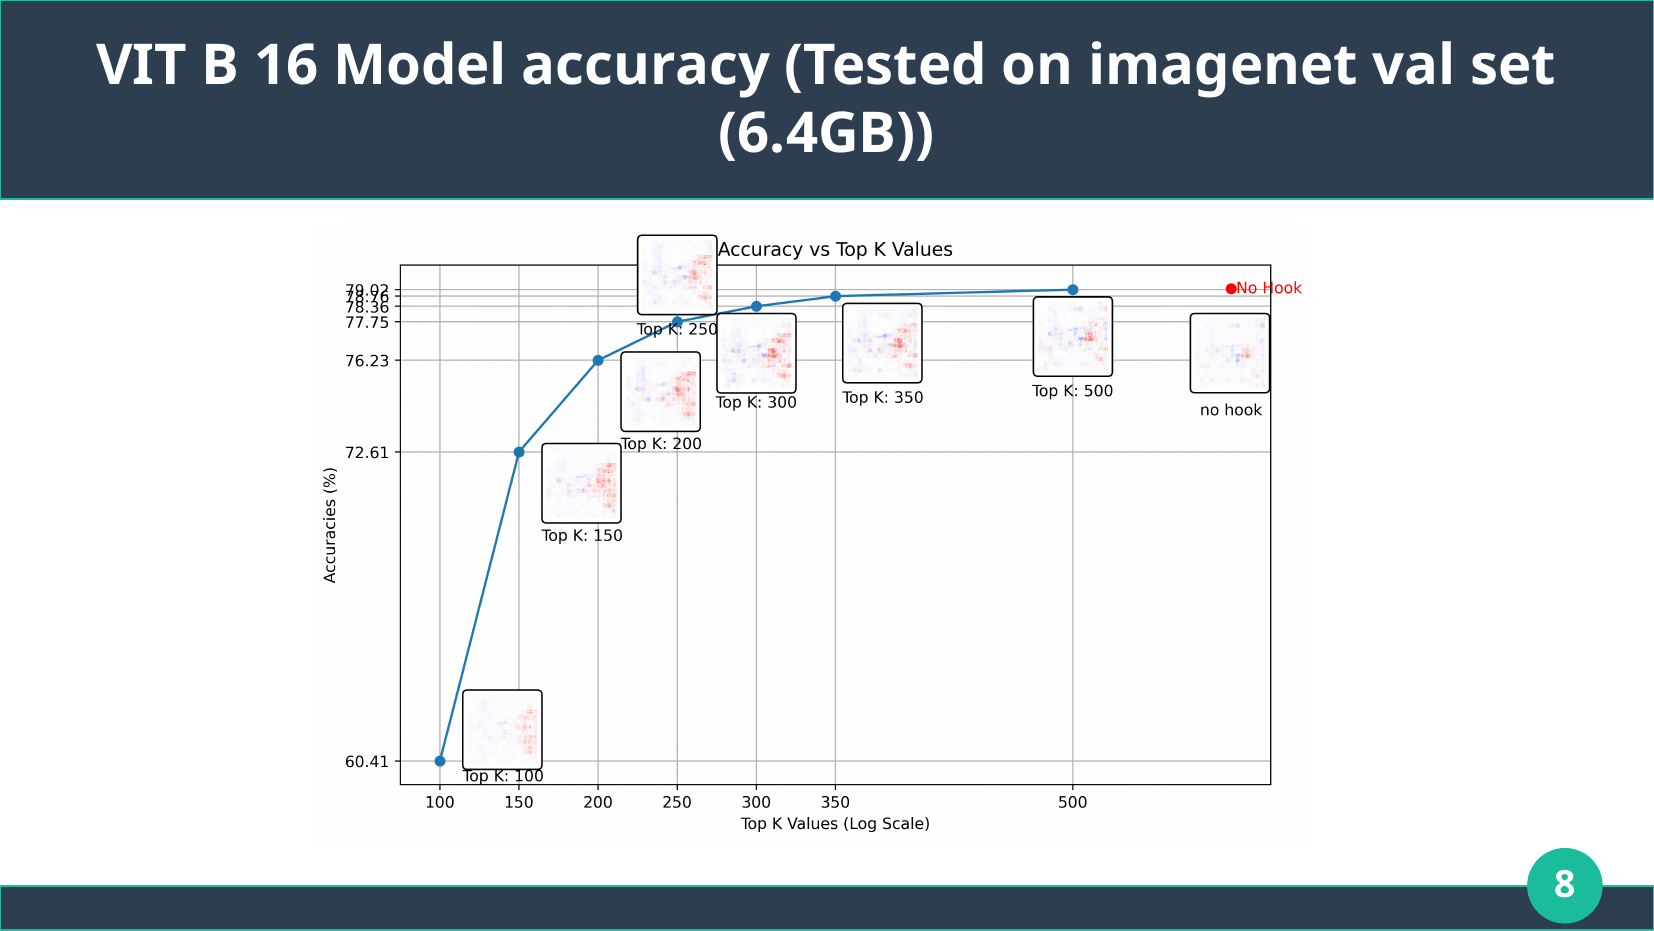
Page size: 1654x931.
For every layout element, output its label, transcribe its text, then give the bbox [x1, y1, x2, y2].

title VIT B 16 Model accuracy (Tested on imagenet val set (6.4GB)) [59, 37, 1595, 156]
picture [312, 221, 1313, 843]
slide_number 8 [1500, 843, 1630, 929]
